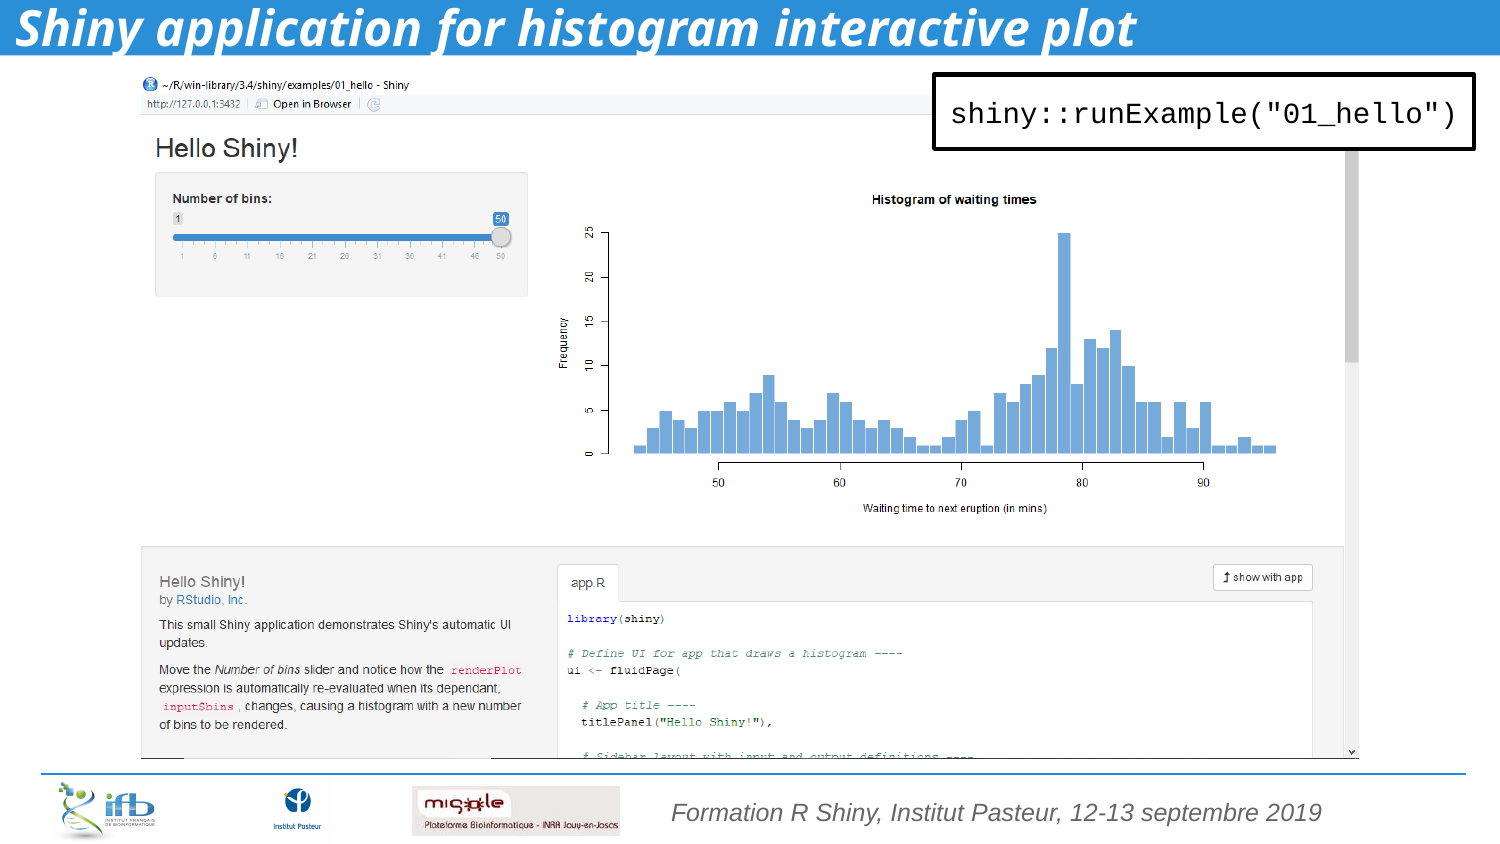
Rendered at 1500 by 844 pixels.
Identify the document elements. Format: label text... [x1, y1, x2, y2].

picture [51, 779, 158, 843]
title Shiny application for histogram interactive plot [0, 0, 1500, 56]
text_box shiny::runExample("01_hello") [1356, 72, 1476, 151]
picture [141, 74, 1359, 759]
picture [262, 778, 333, 844]
picture [412, 786, 620, 836]
